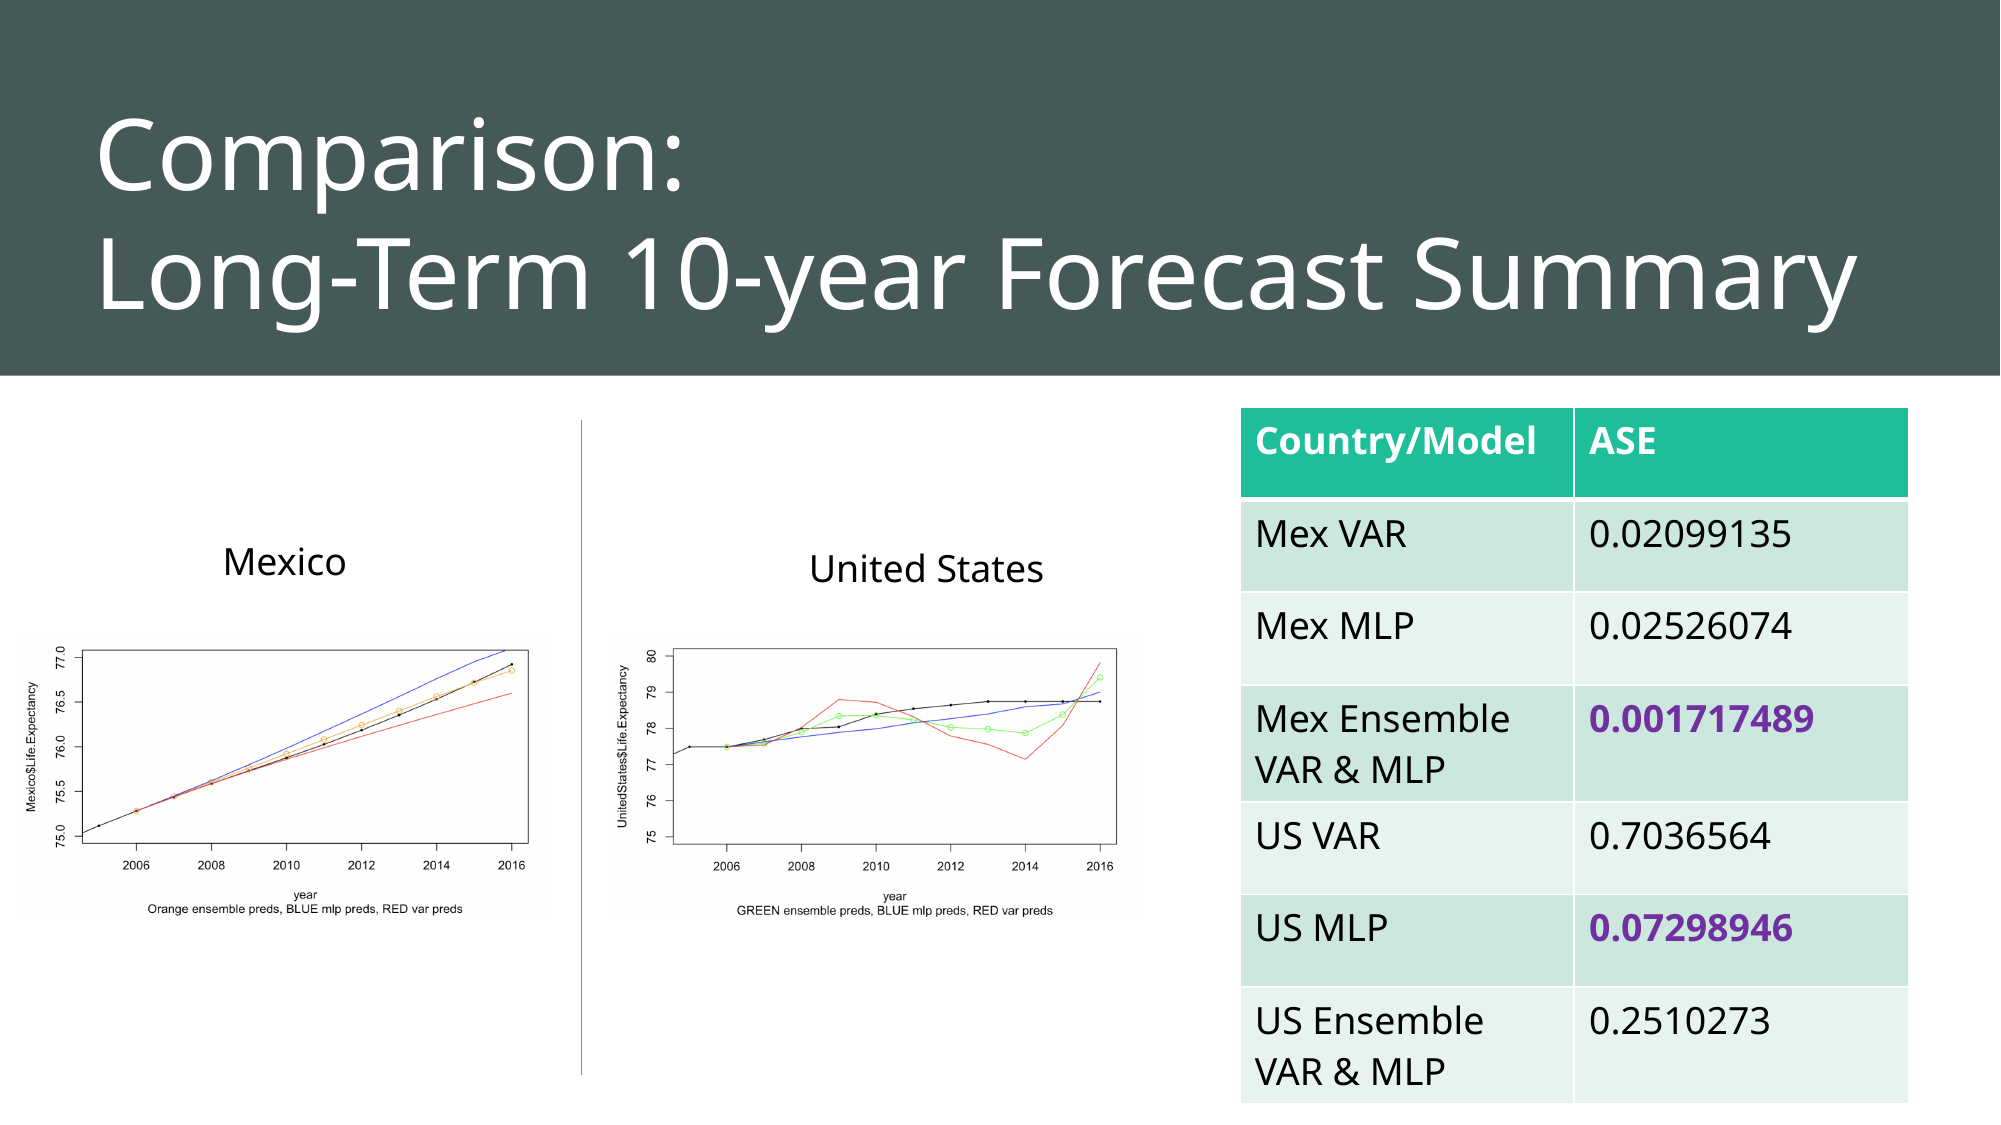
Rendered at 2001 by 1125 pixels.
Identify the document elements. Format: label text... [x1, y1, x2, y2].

title Comparison: Long-Term 10-year Forecast Summary [79, 59, 1909, 337]
table_cell 0.02526074​ [1575, 593, 1908, 684]
table_cell Mex VAR [1241, 502, 1573, 591]
text_box United States [793, 537, 1107, 598]
table_cell 0.07298946 [1575, 895, 1908, 986]
table_cell 0.7036564​ [1575, 803, 1908, 894]
table_cell US MLP [1241, 895, 1573, 986]
picture [23, 634, 548, 916]
table_cell 0.001717489 [1575, 686, 1908, 801]
table_header ASE [1575, 408, 1908, 497]
table_cell Mex MLP [1241, 593, 1573, 684]
picture [615, 635, 1141, 917]
table_cell US Ensemble VAR & MLP [1241, 988, 1573, 1103]
table_cell 0.2510273 [1575, 988, 1908, 1103]
table_cell ​0.02099135 [1575, 502, 1908, 591]
table_cell Mex Ensemble VAR & MLP [1241, 686, 1573, 801]
table_cell US VAR [1241, 803, 1573, 894]
table_header Country/Model [1241, 408, 1573, 497]
text_box Mexico [207, 530, 422, 591]
